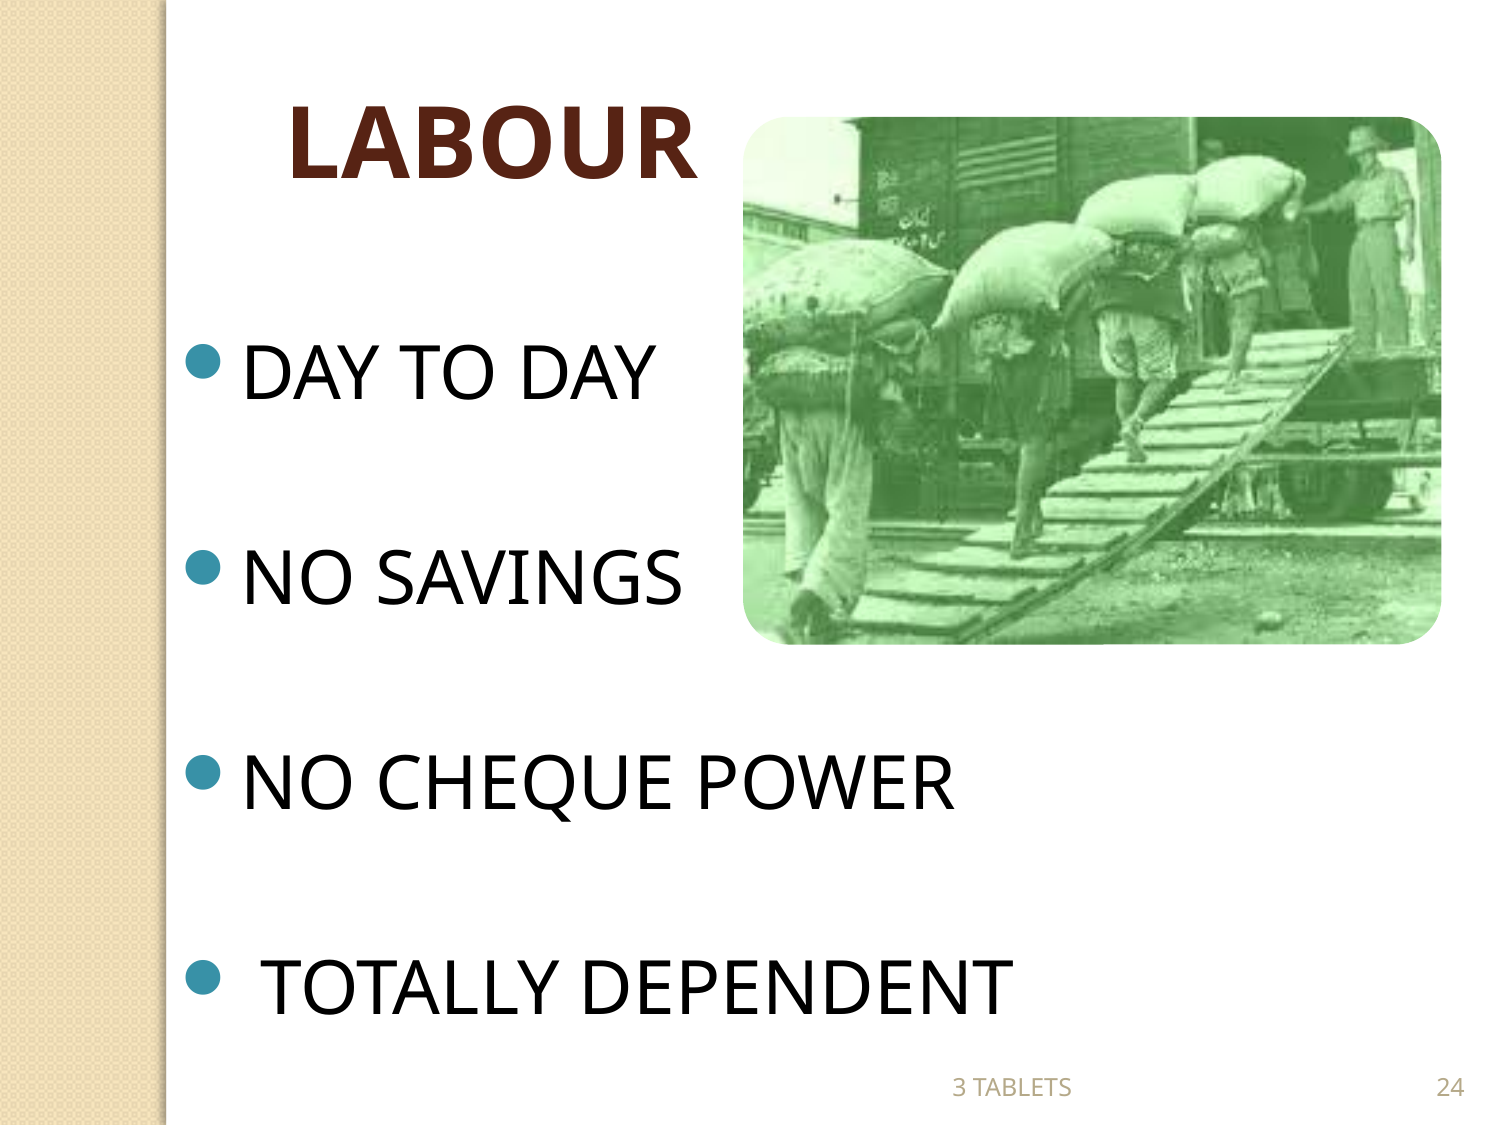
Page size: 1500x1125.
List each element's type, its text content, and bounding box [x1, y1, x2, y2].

title LABOUR [269, 45, 1500, 233]
text_box DAY TO DAY NO SAVINGS NO CHEQUE POWER TOTALLY DEPENDENT [152, 152, 1395, 985]
slide_number 24 [1413, 1034, 1488, 1113]
picture [742, 116, 1442, 645]
footer 3 TABLETS [937, 1034, 1413, 1113]
